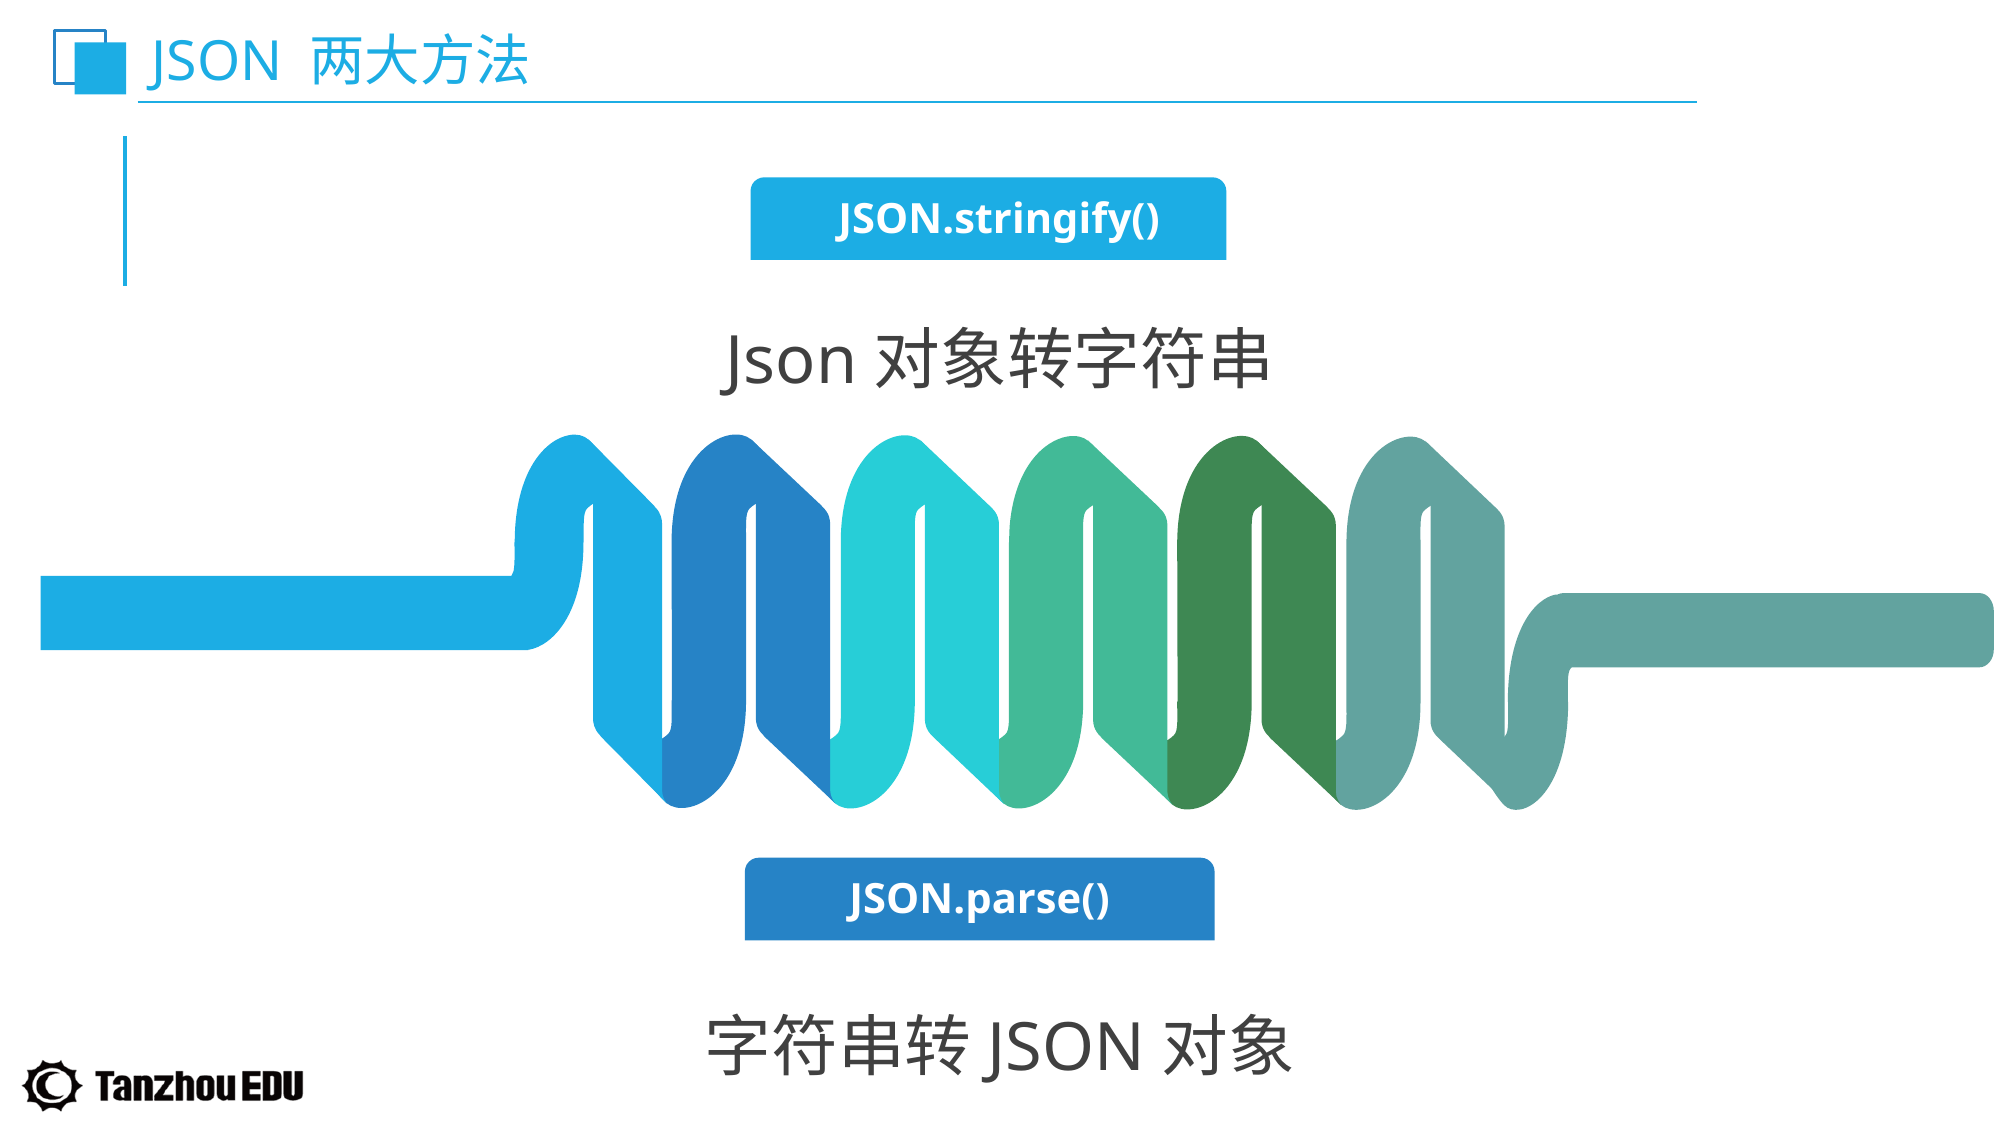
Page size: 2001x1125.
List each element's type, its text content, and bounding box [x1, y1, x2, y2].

text_box Json对象转字符串 [698, 285, 1302, 405]
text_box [632, 422, 836, 820]
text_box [840, 423, 1005, 821]
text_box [1346, 424, 1511, 822]
text_box [1516, 593, 1994, 810]
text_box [1138, 424, 1342, 822]
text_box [40, 434, 668, 804]
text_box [744, 857, 1215, 941]
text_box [1012, 435, 1173, 809]
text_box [750, 177, 1227, 261]
picture [2, 1031, 328, 1125]
text_box 字符串转JSON对象 [673, 972, 1327, 1092]
text_box JSON 两大方法 [141, 34, 732, 90]
